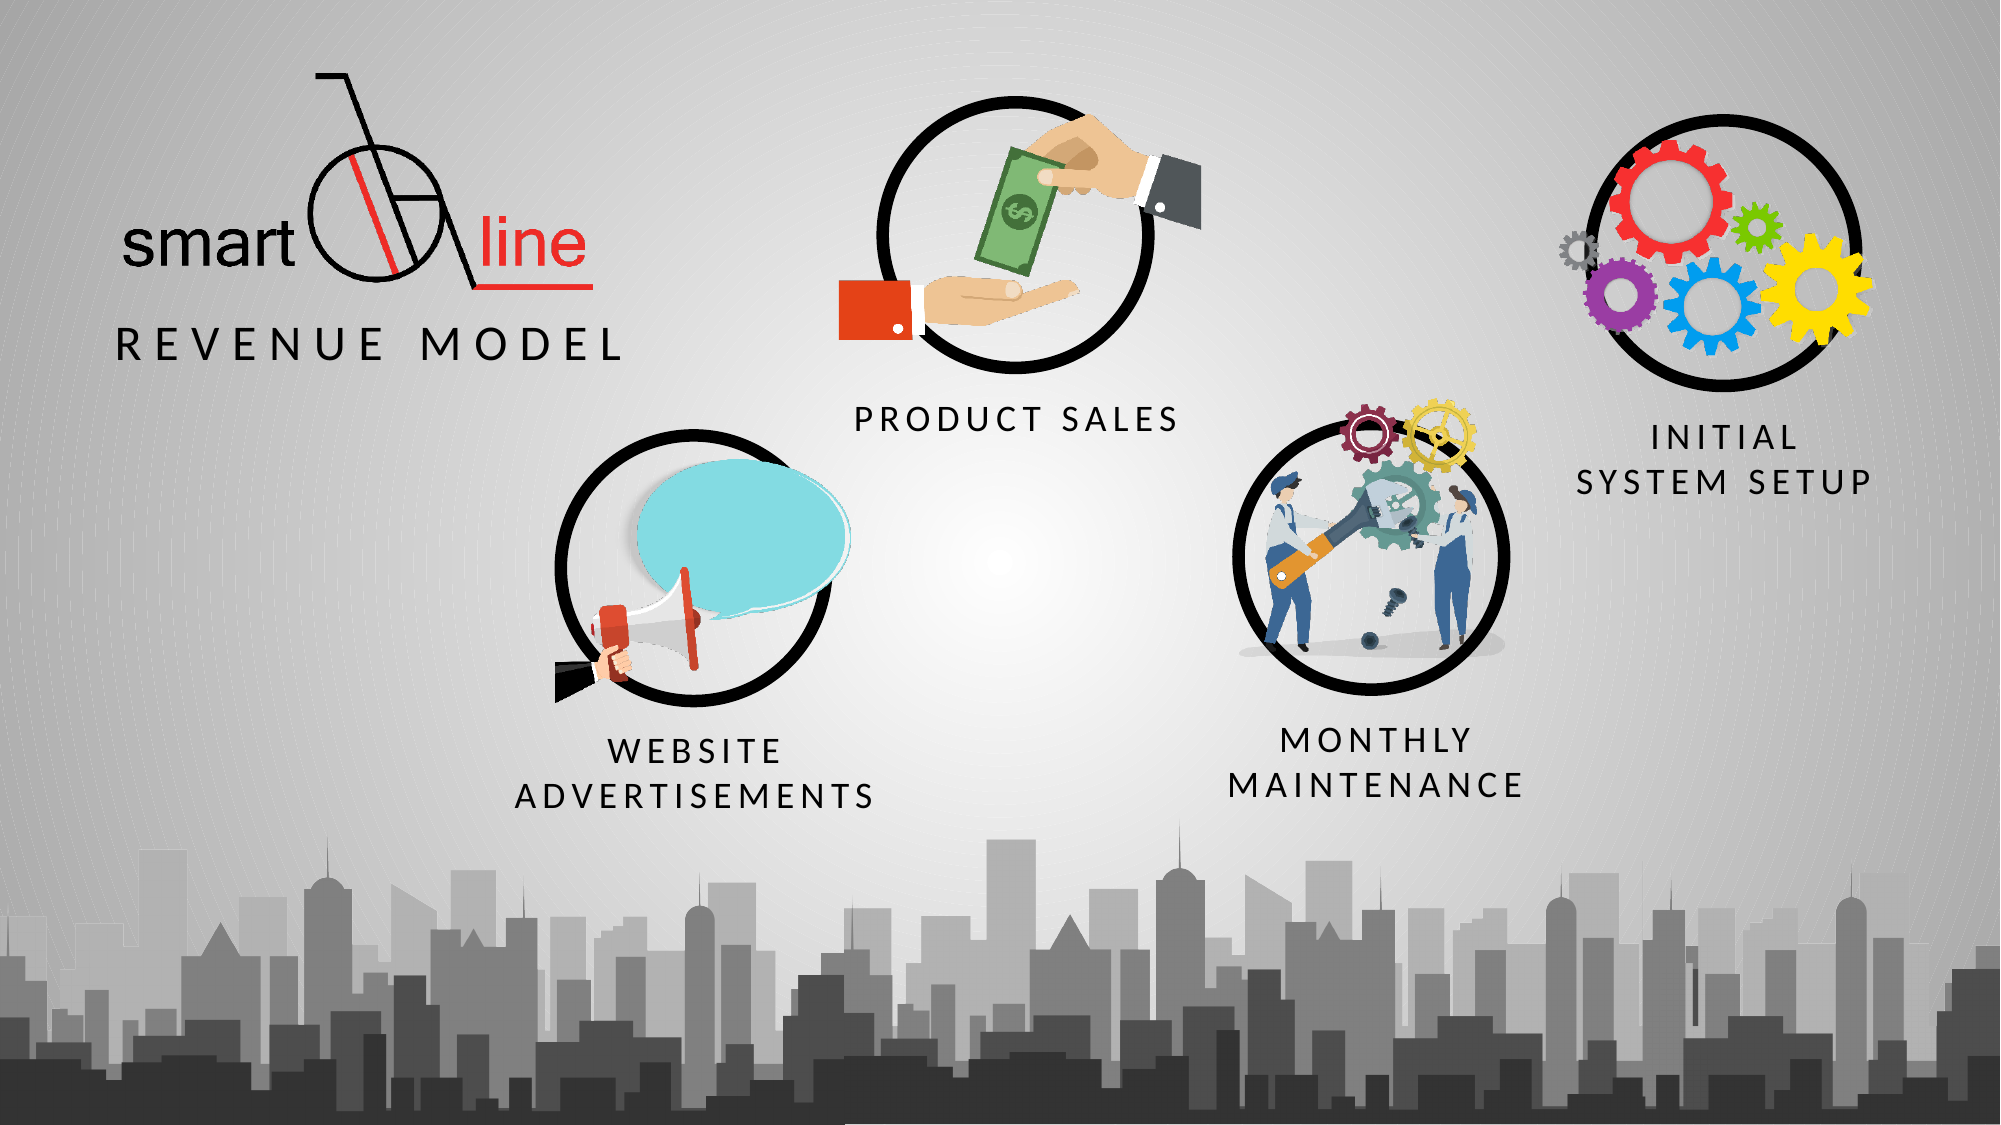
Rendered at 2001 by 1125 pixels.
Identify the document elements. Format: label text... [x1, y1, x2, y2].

text_box REVENUE MODEL [81, 302, 655, 378]
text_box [814, 102, 1217, 454]
picture [121, 73, 593, 290]
picture [0, 817, 2000, 1125]
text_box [1189, 398, 1560, 826]
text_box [1538, 120, 1909, 522]
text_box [508, 435, 880, 818]
